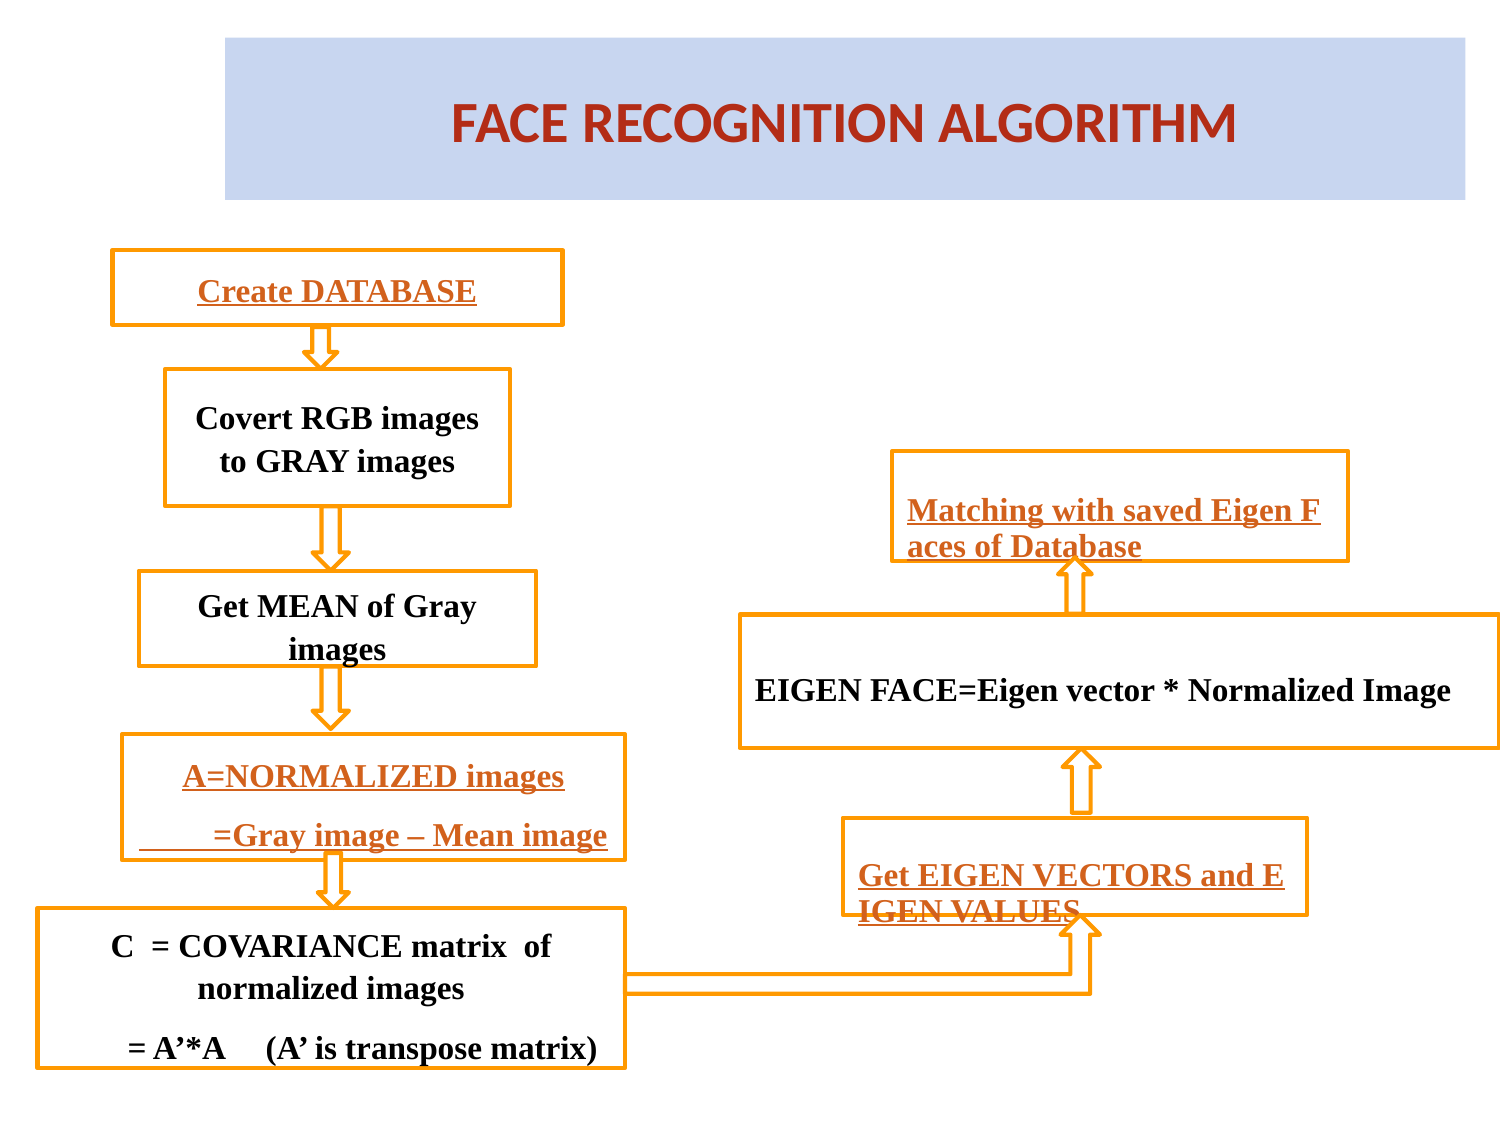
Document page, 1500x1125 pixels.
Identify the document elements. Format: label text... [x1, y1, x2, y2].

text_box C = COVARIANCE matrix of normalized images = A’*A (A’ is transpose matrix) [35, 906, 627, 1070]
text_box Get EIGEN VECTORS and EIGEN VALUES [841, 816, 1309, 917]
text_box [310, 504, 351, 573]
text_box EIGEN FACE=Eigen vector * Normalized Image [738, 612, 1500, 750]
text_box A=NORMALIZED images =Gray image – Mean image [120, 732, 627, 862]
text_box [310, 664, 351, 732]
text_box [1060, 746, 1102, 815]
list Create DATABASE [110, 248, 565, 327]
text_box [301, 325, 340, 371]
text_box [315, 850, 351, 911]
title FACE RECOGNITION ALGORITHM [225, 37, 1466, 200]
text_box [1056, 555, 1094, 616]
text_box [622, 912, 1102, 996]
text_box Get MEAN of Gray images [137, 569, 538, 668]
text_box Covert RGB images to GRAY images [163, 367, 512, 508]
text_box Matching with saved Eigen Faces of Database [890, 449, 1350, 563]
